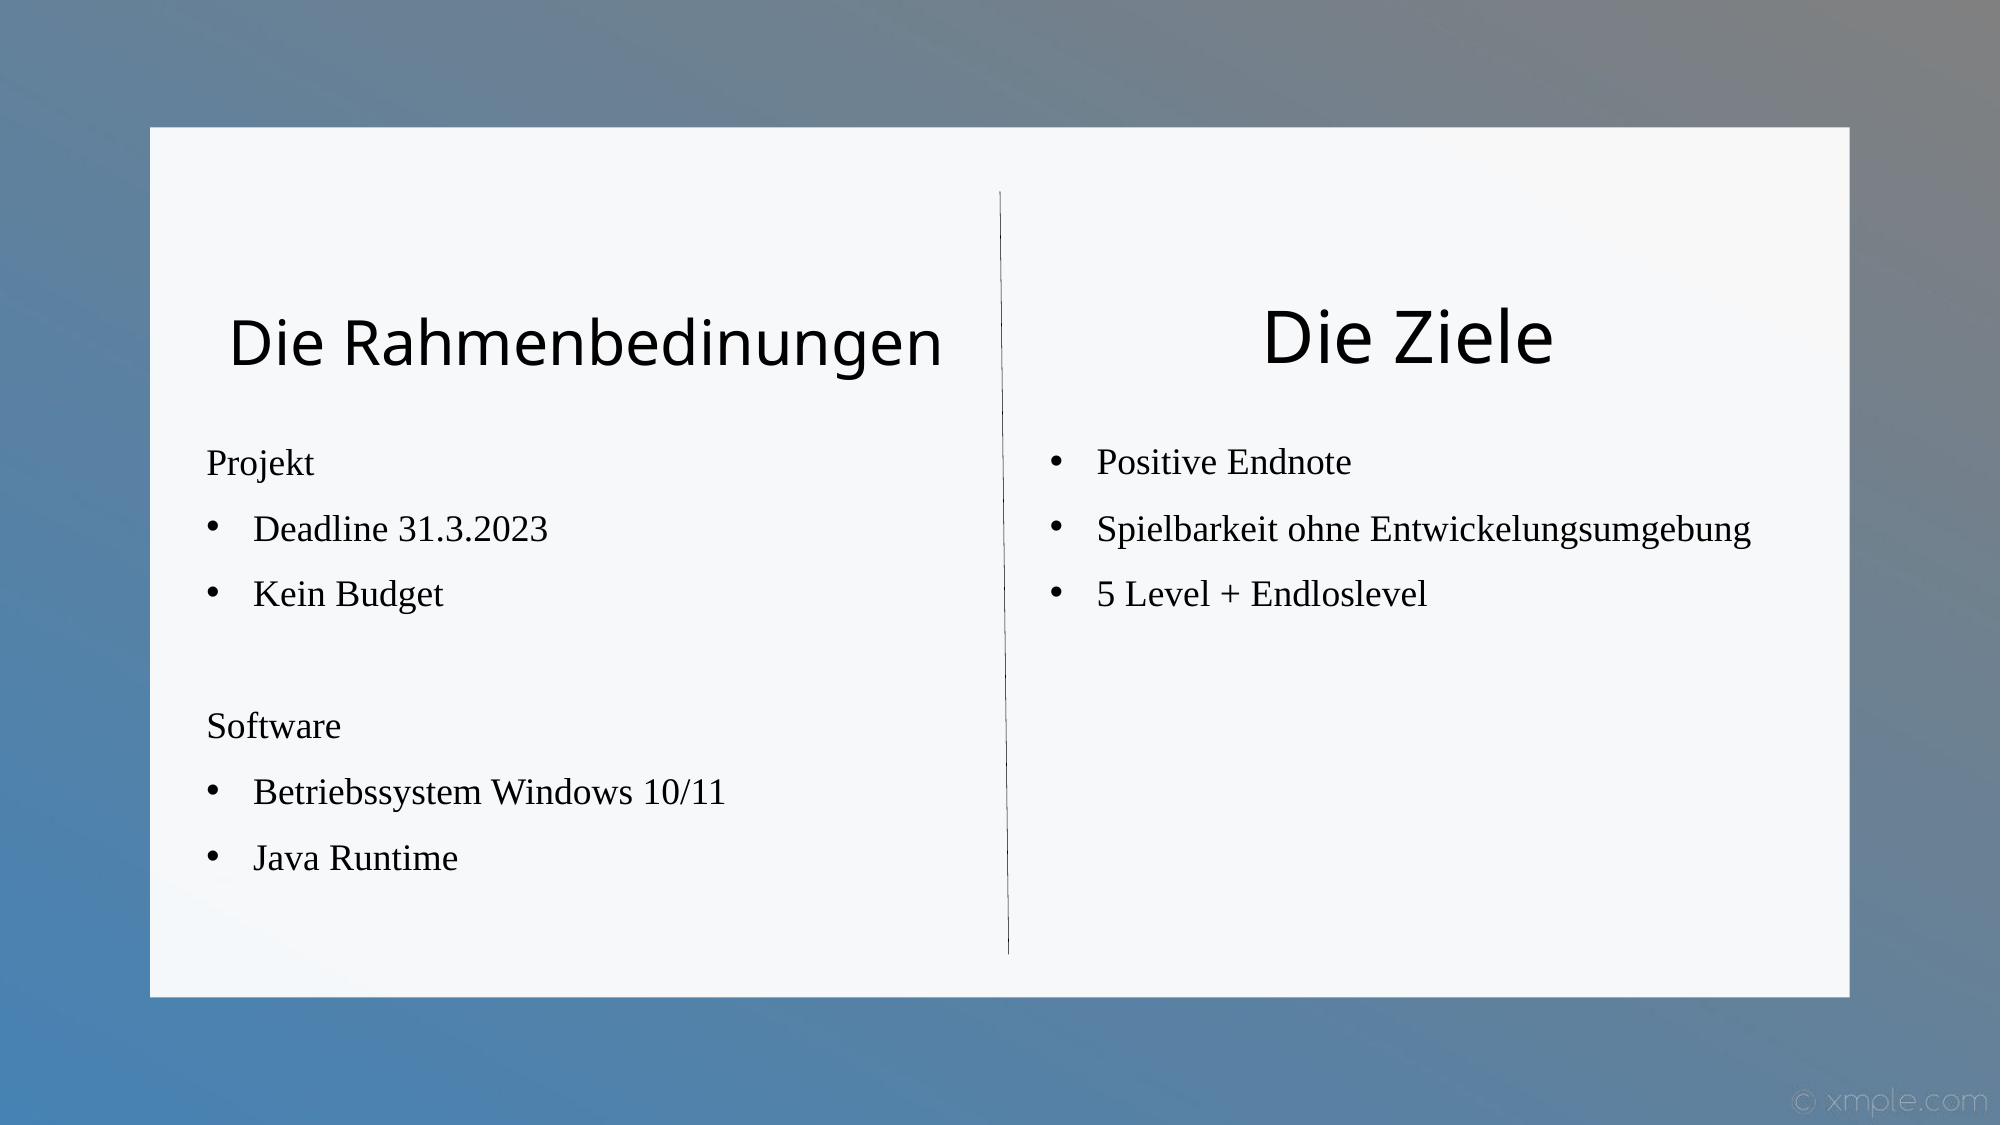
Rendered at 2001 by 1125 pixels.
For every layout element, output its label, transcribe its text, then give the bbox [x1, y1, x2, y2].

text_box Positive Endnote Spielbarkeit ohne Entwickelungsumgebung 5 Level + Endloslevel [1034, 430, 1809, 648]
picture [0, 0, 2000, 1125]
text_box Die Ziele [1009, 264, 1809, 387]
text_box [999, 191, 1009, 955]
text_box Die Rahmenbedinungen [186, 264, 987, 387]
subtitle Projekt Deadline 31.3.2023 Kein Budget Software Betriebssystem Windows 10/11 Java Runtime [191, 430, 966, 632]
